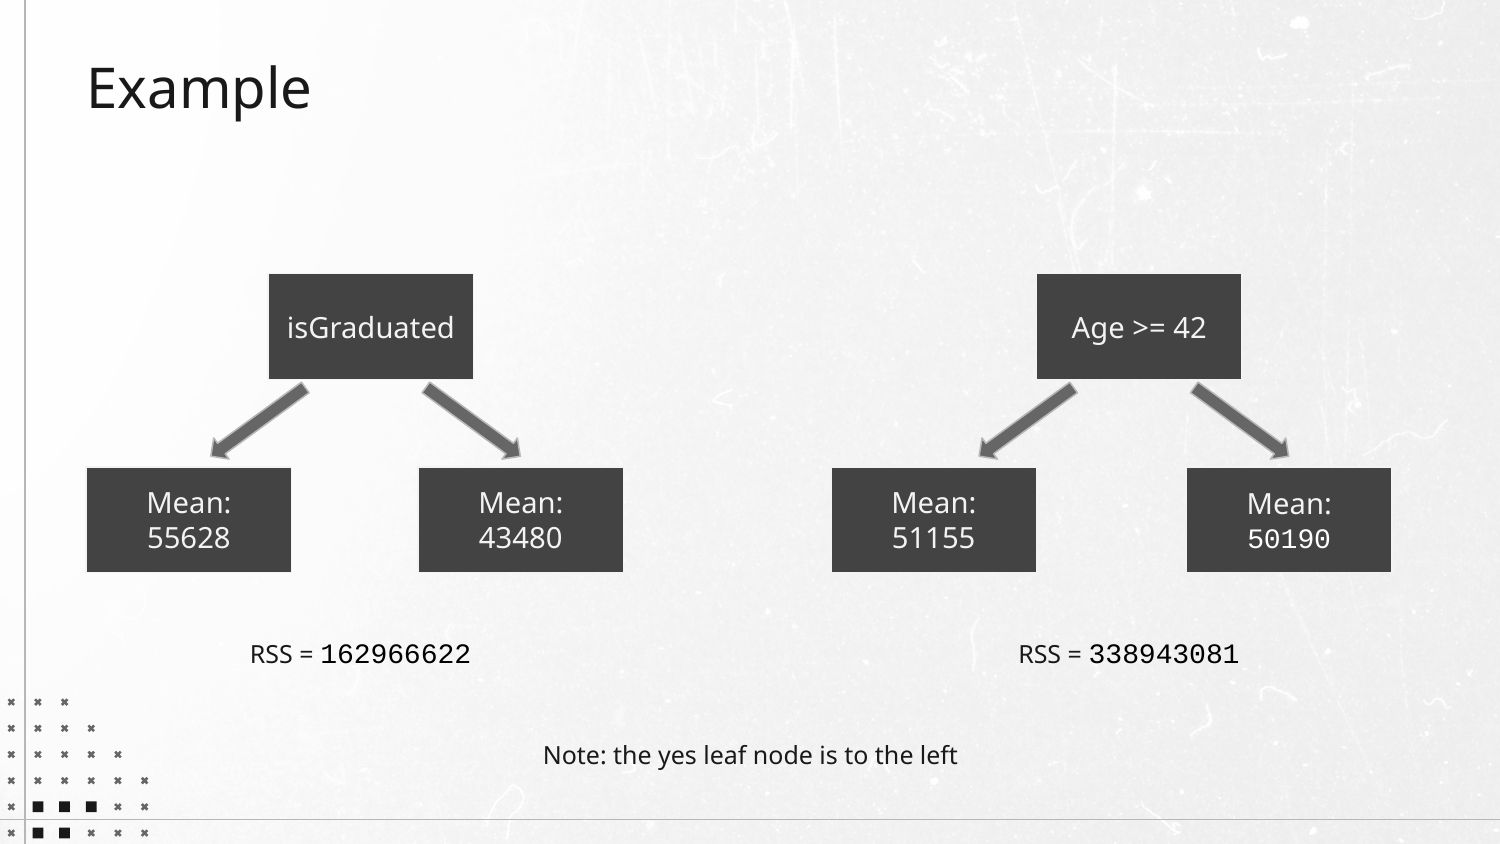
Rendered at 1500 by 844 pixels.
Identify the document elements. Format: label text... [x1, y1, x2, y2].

text_box Mean: 43480 [418, 466, 624, 573]
text_box RSS = 162966622 [235, 619, 522, 725]
title Example [71, 37, 616, 136]
text_box Note: the yes leaf node is to the left [527, 724, 1072, 800]
text_box [1190, 382, 1289, 460]
text_box isGraduated [268, 273, 474, 380]
text_box Age >= 42 [1036, 273, 1242, 380]
text_box [979, 382, 1078, 460]
text_box [422, 382, 521, 460]
text_box RSS = 338943081 [1003, 619, 1290, 725]
text_box [210, 382, 310, 460]
text_box Mean: 55628 [86, 466, 292, 573]
text_box Mean: 50190 [1186, 466, 1392, 573]
text_box Mean: 51155 [831, 466, 1037, 573]
